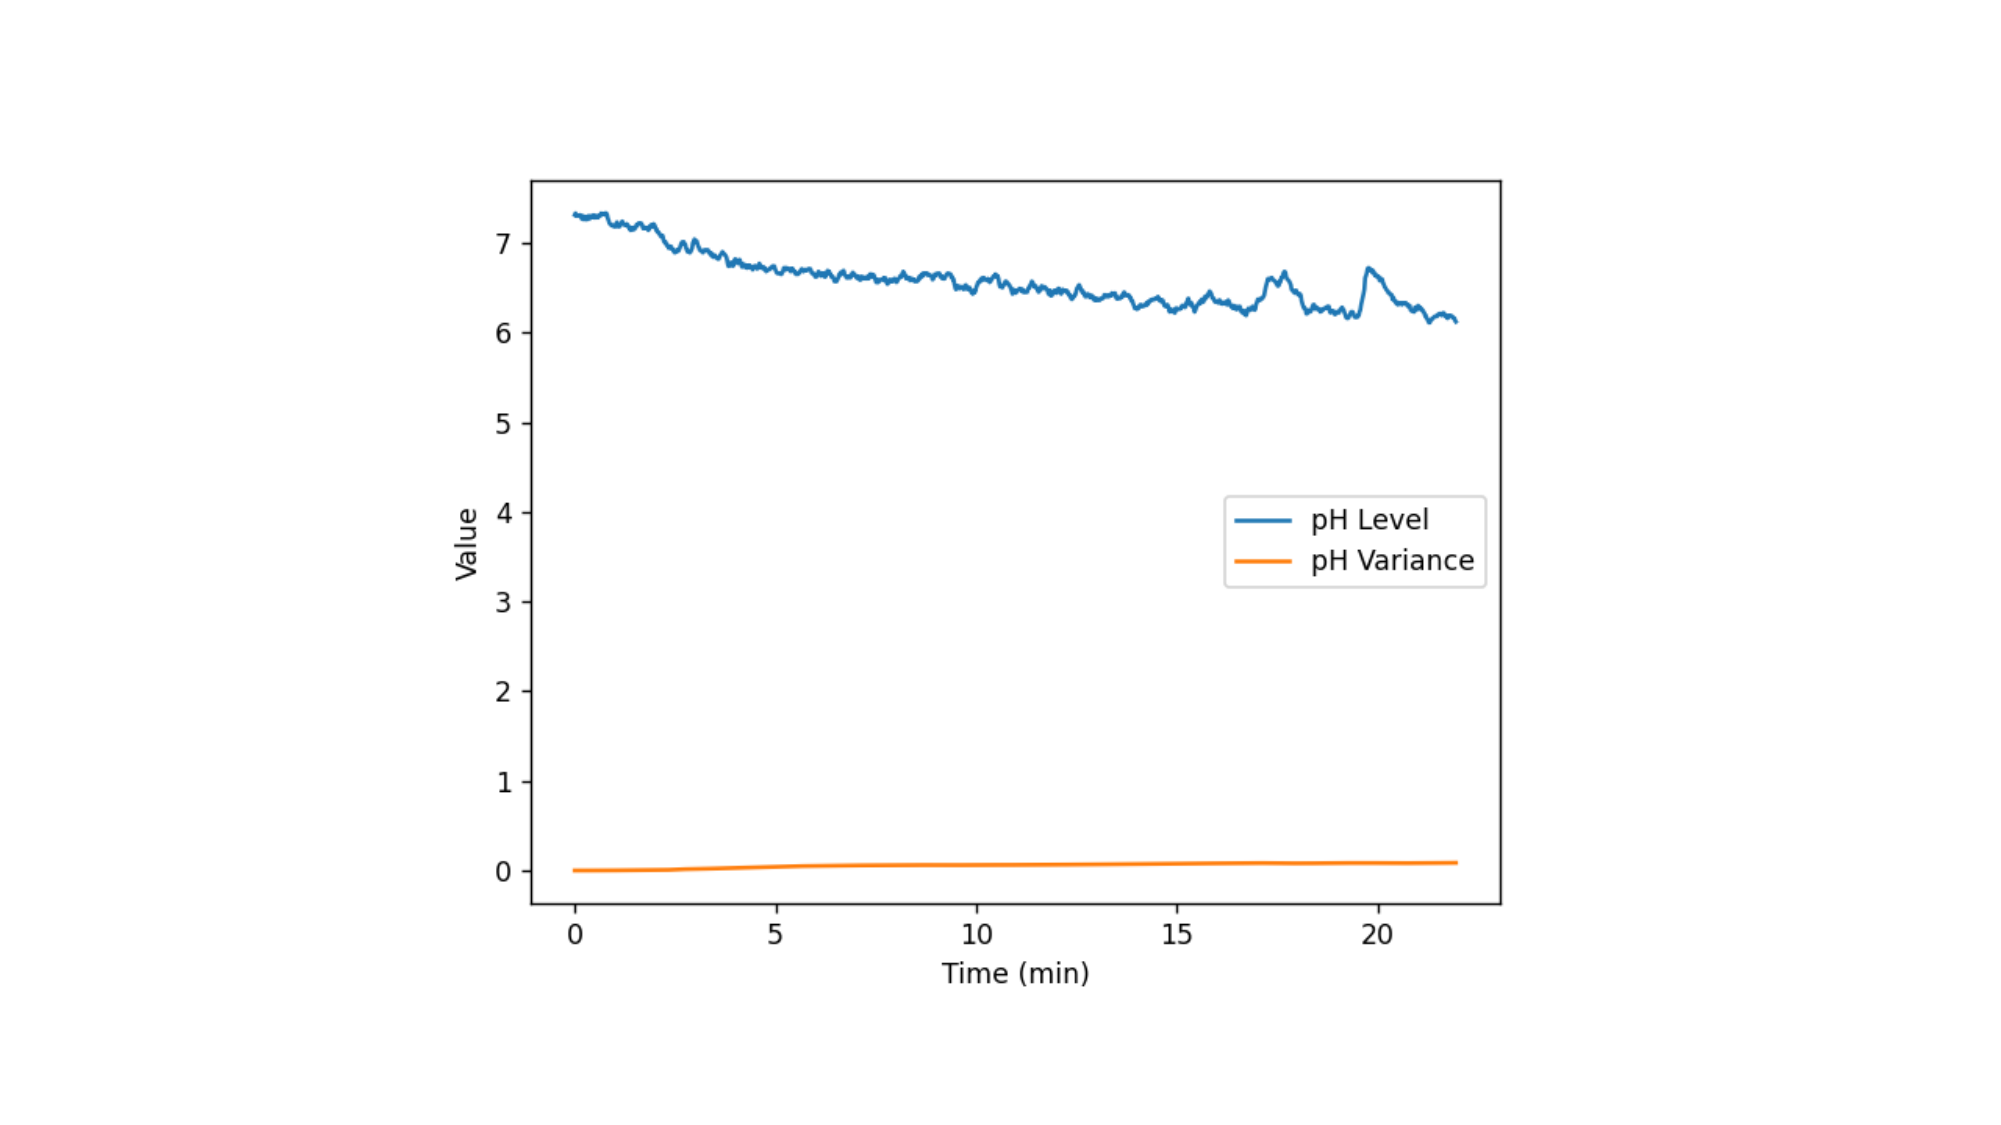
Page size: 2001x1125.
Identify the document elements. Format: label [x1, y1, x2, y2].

picture [419, 129, 1581, 996]
